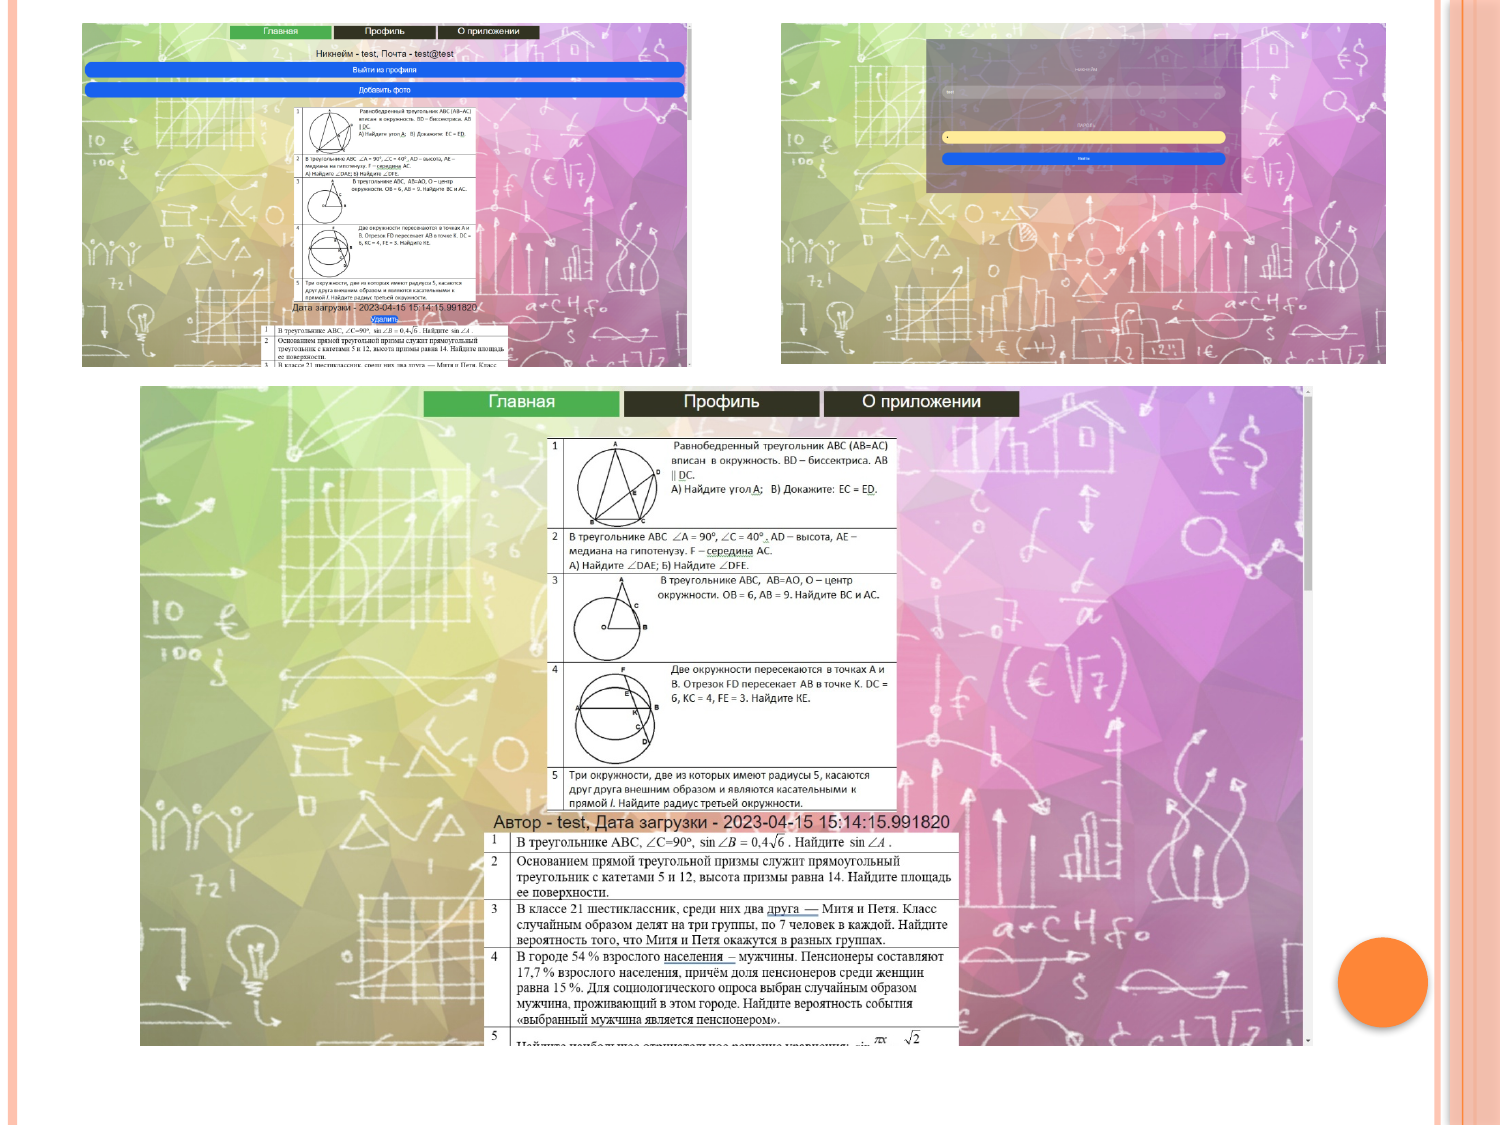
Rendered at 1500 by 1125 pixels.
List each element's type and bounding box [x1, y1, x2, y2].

list [140, 386, 1313, 1047]
list [780, 22, 1386, 364]
picture [81, 22, 692, 367]
